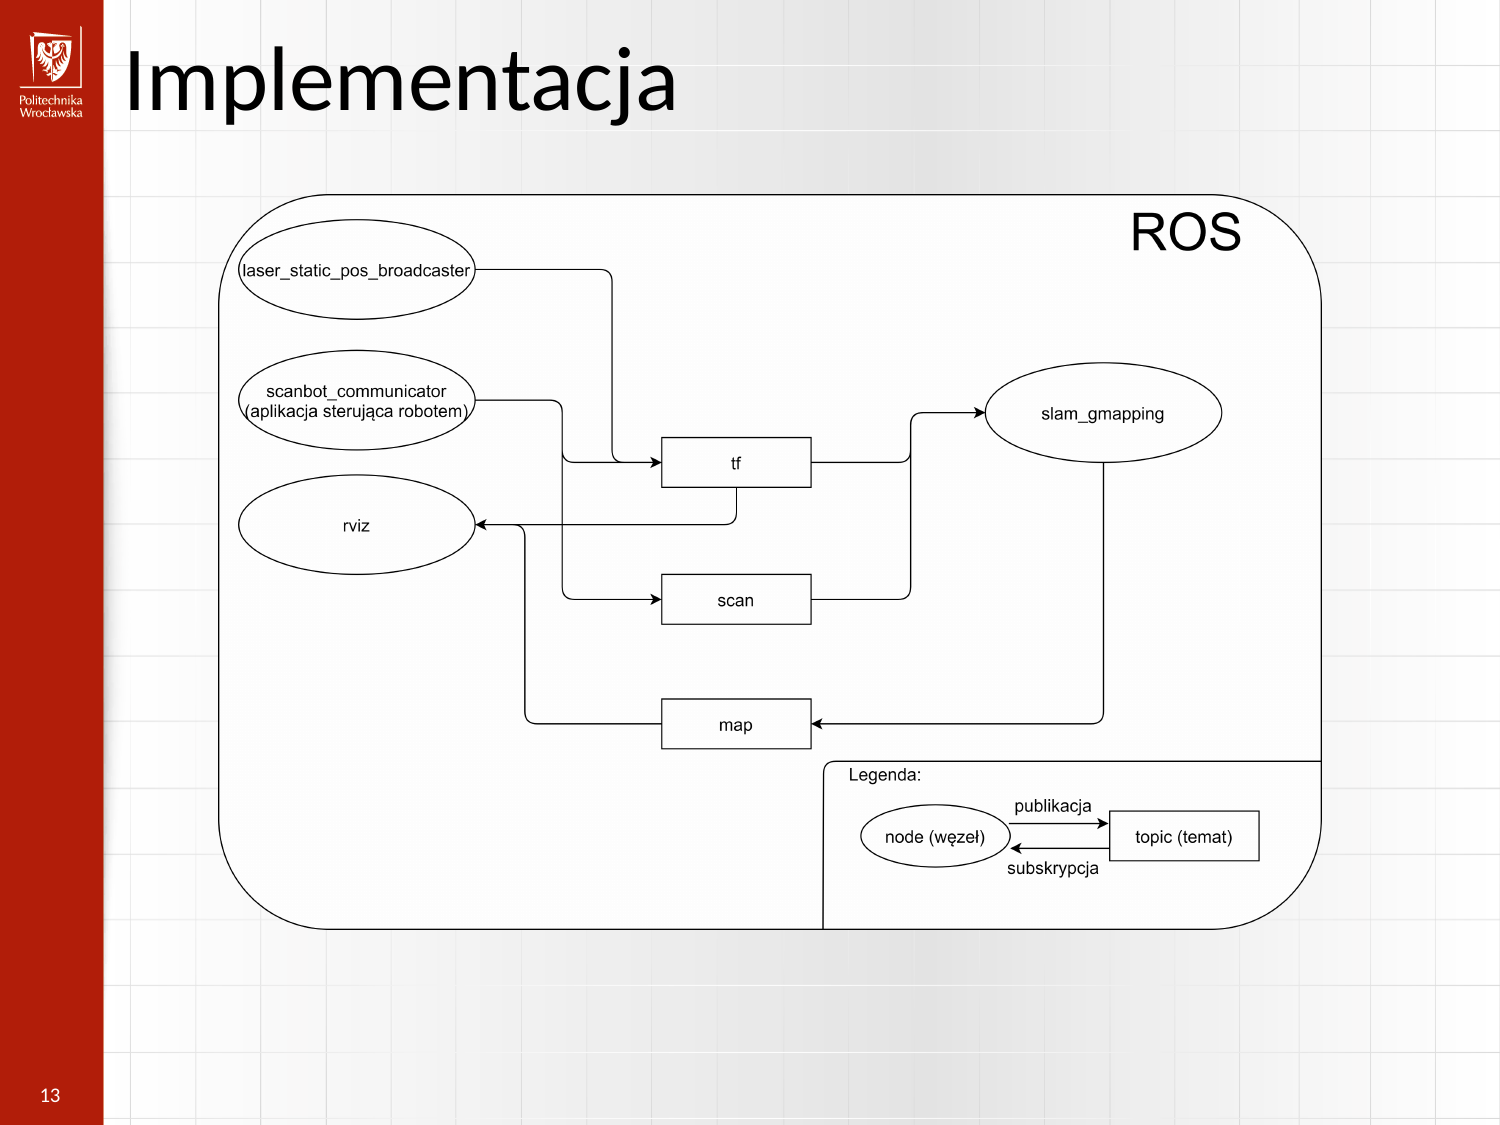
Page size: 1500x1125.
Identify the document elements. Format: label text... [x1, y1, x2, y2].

picture [0, 0, 1500, 1125]
list Implementacja [123, 3, 1483, 145]
